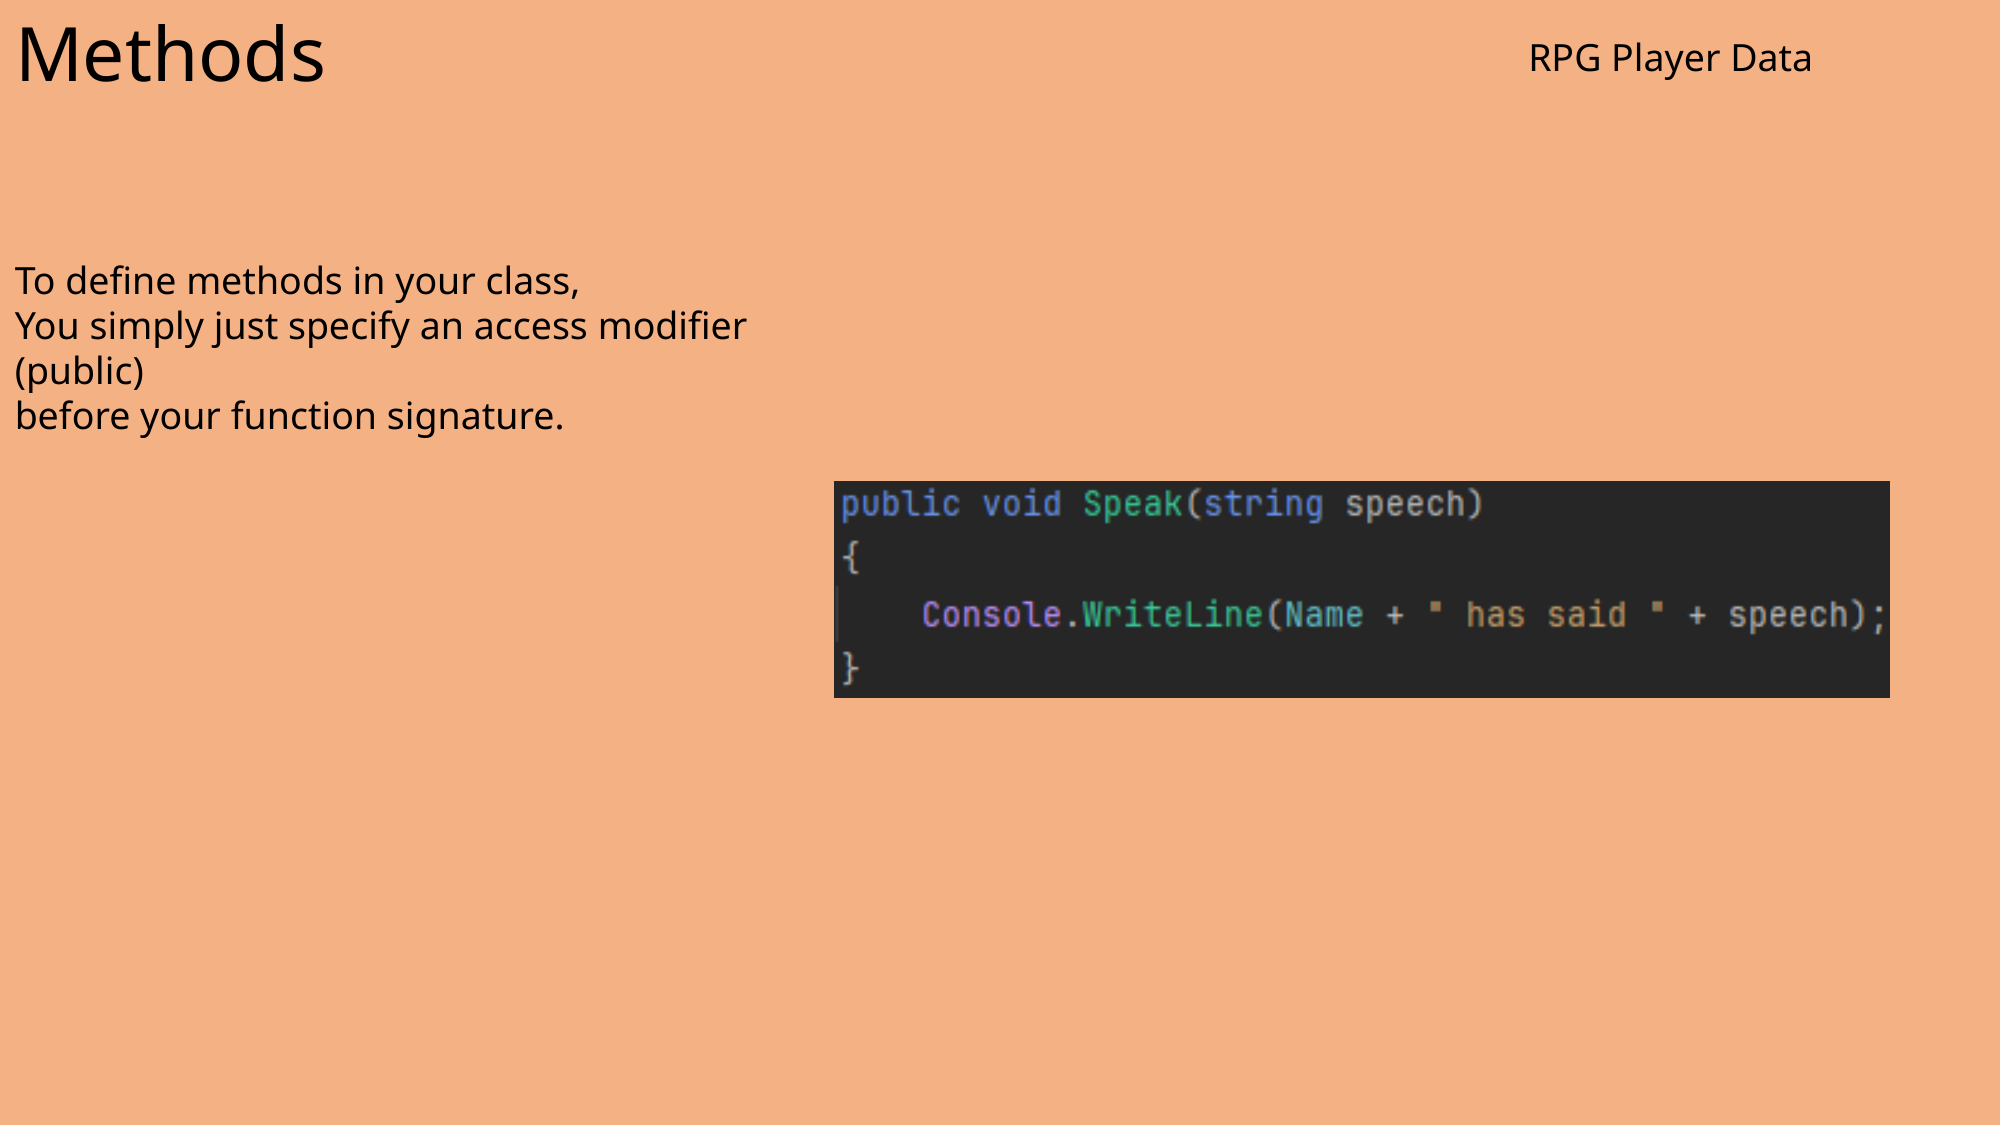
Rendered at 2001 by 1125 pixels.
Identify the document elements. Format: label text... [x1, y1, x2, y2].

picture [834, 481, 1890, 698]
text_box RPG Player Data [1513, 26, 2000, 87]
text_box To define methods in your class, You simply just specify an access modifier (public) before your function signature. [0, 250, 1016, 490]
title Methods [0, 0, 1670, 115]
